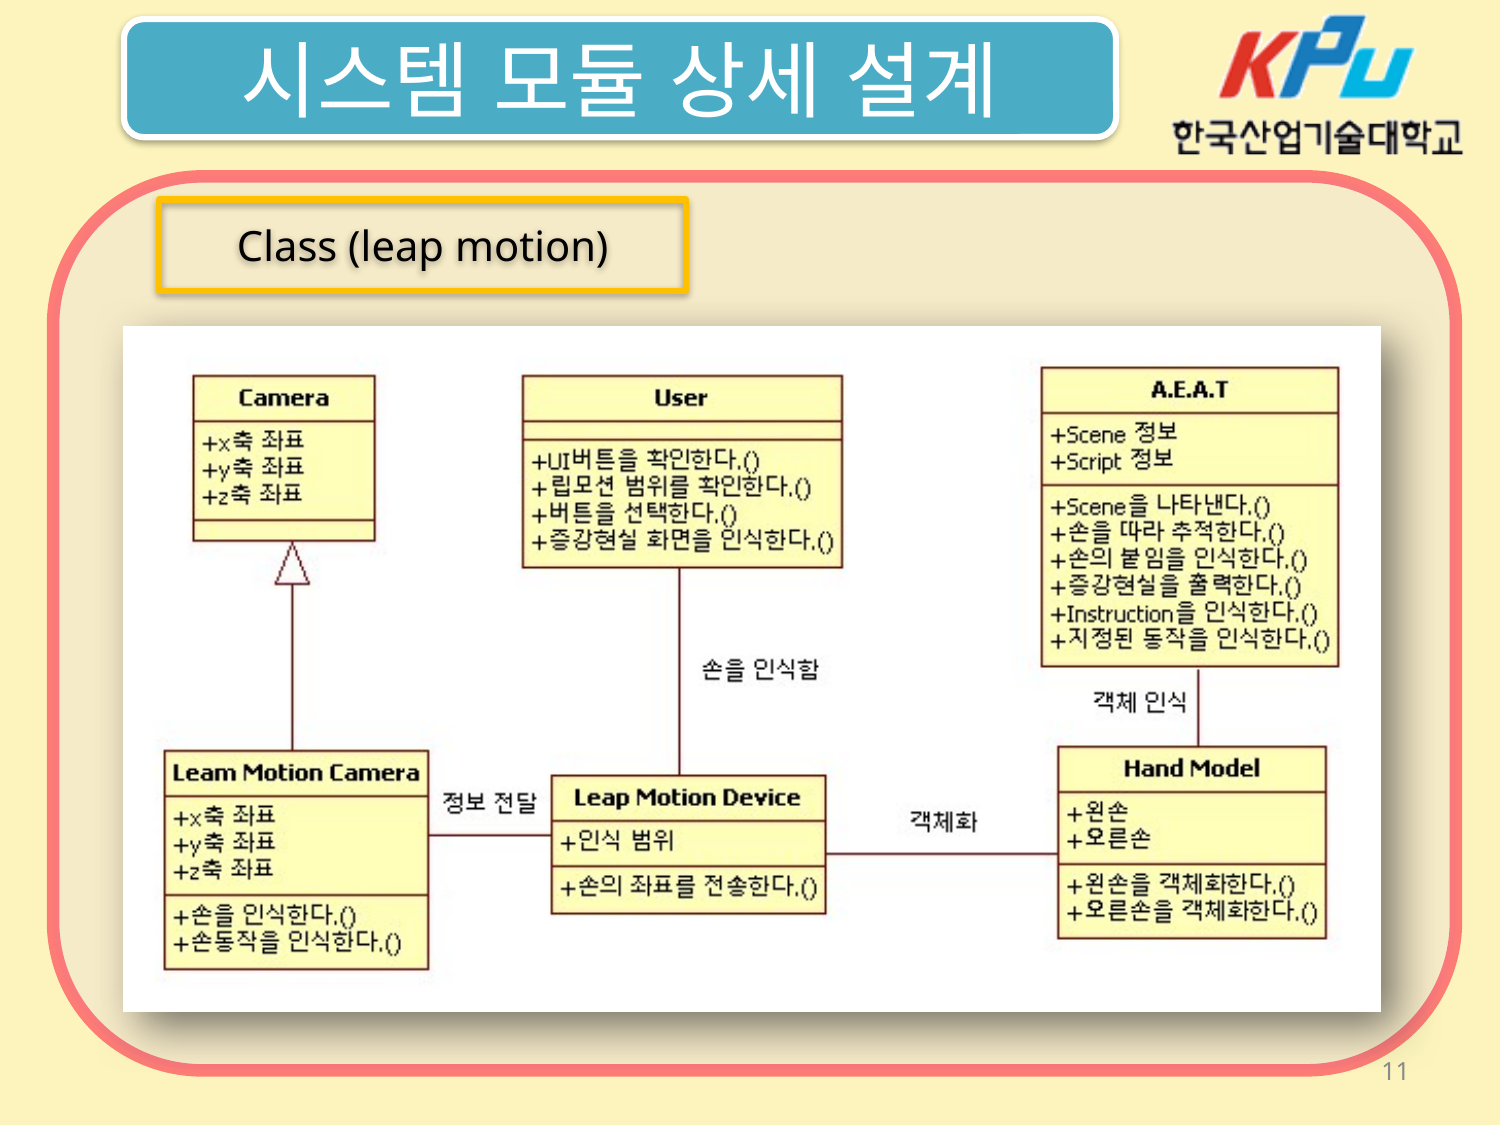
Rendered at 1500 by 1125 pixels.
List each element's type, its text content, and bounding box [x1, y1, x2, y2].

picture [1115, 0, 1500, 158]
text_box [50, 174, 1459, 1073]
slide_number 11 [1074, 1042, 1425, 1103]
picture [123, 326, 1382, 1012]
text_box 시스템 모듈 상세 설계 [120, 15, 1110, 141]
text_box Class (leap motion) [159, 199, 687, 291]
